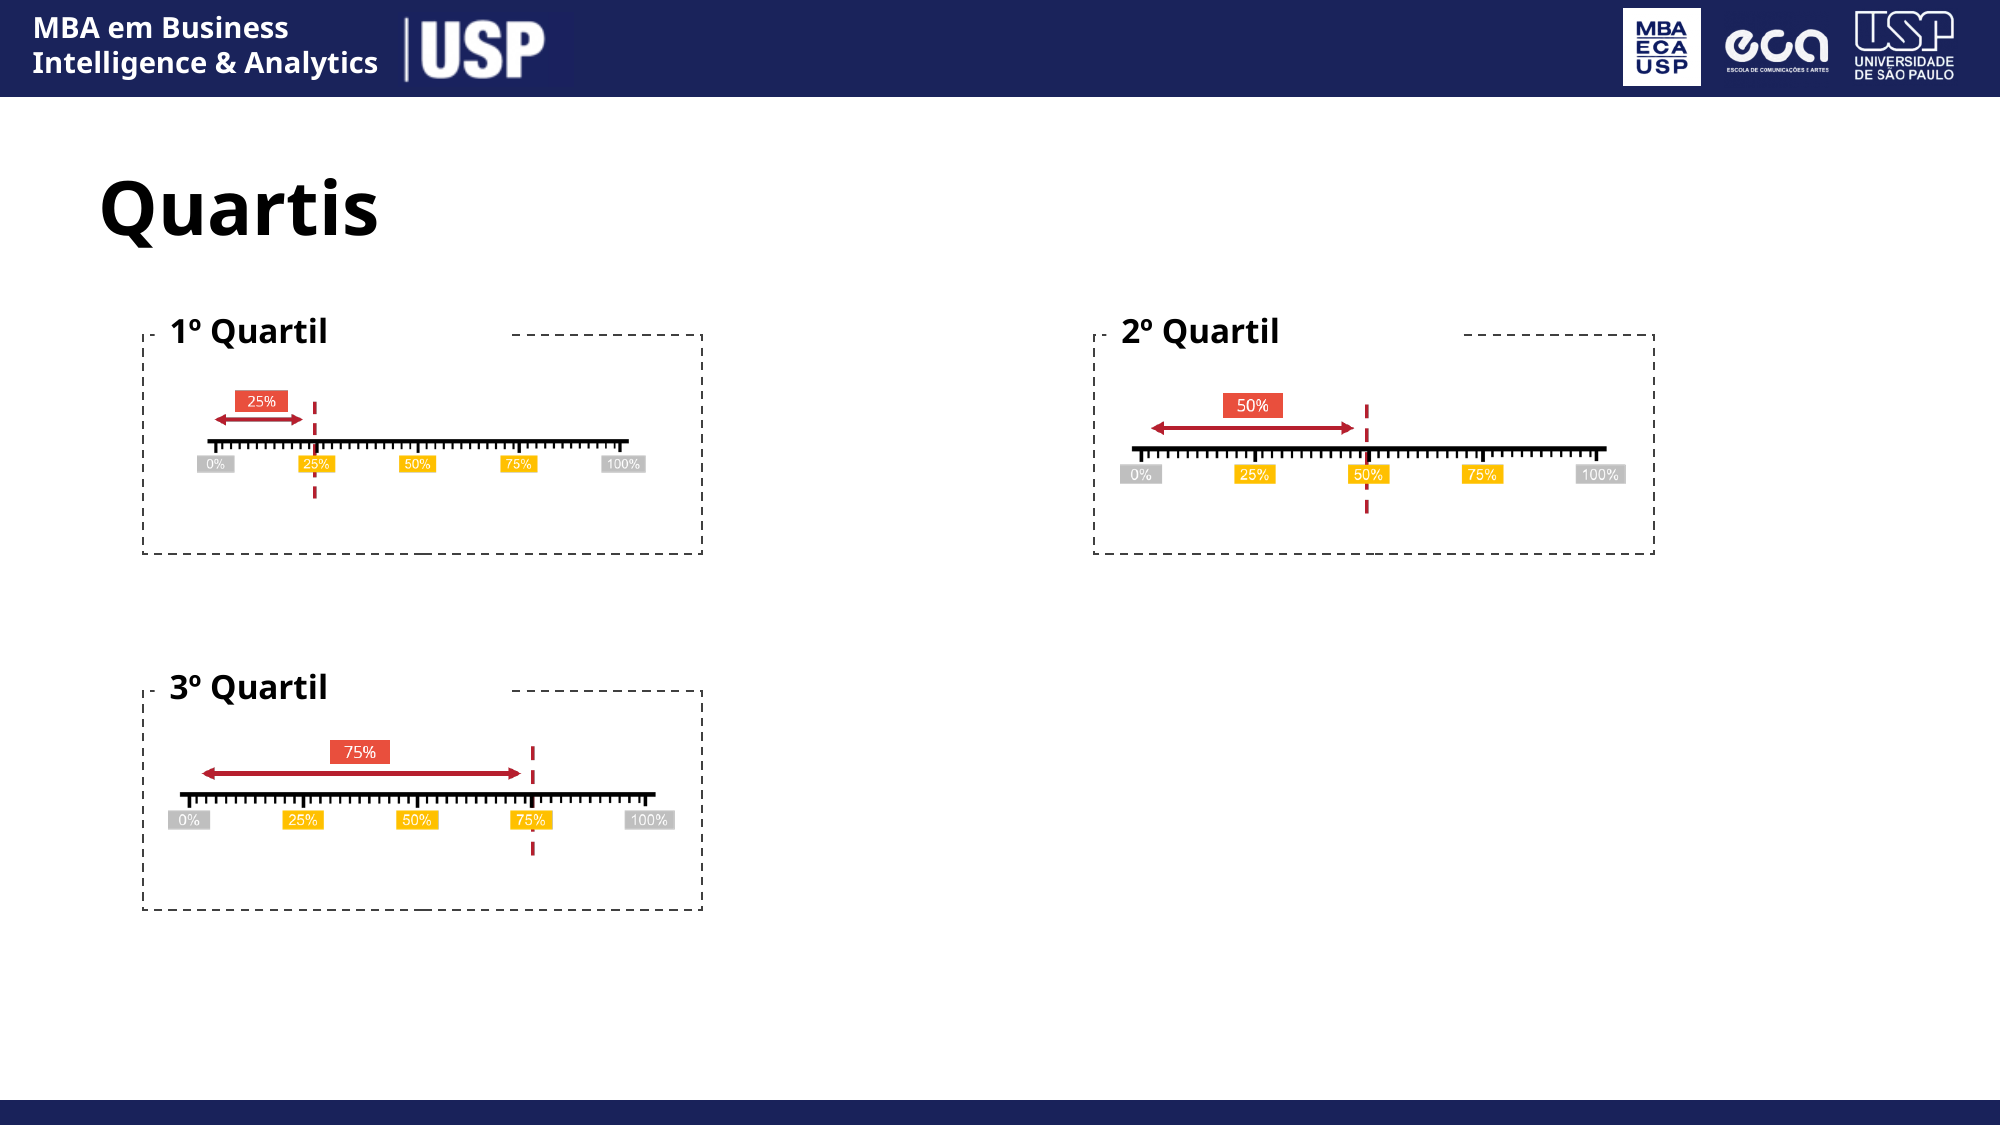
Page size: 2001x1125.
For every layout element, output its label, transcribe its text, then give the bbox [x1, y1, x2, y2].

text_box [142, 334, 703, 555]
text_box [142, 690, 703, 911]
picture [1120, 390, 1628, 523]
text_box 2º Quartil [1106, 303, 1460, 358]
text_box 3º Quartil [154, 658, 508, 714]
picture [196, 387, 648, 508]
picture [0, 1100, 2000, 1125]
text_box [0, 180, 1466, 514]
text_box 1º Quartil [154, 303, 508, 358]
text_box [1093, 334, 1655, 555]
picture [168, 736, 677, 865]
text_box Quartis [83, 153, 508, 259]
picture [0, 0, 2000, 97]
